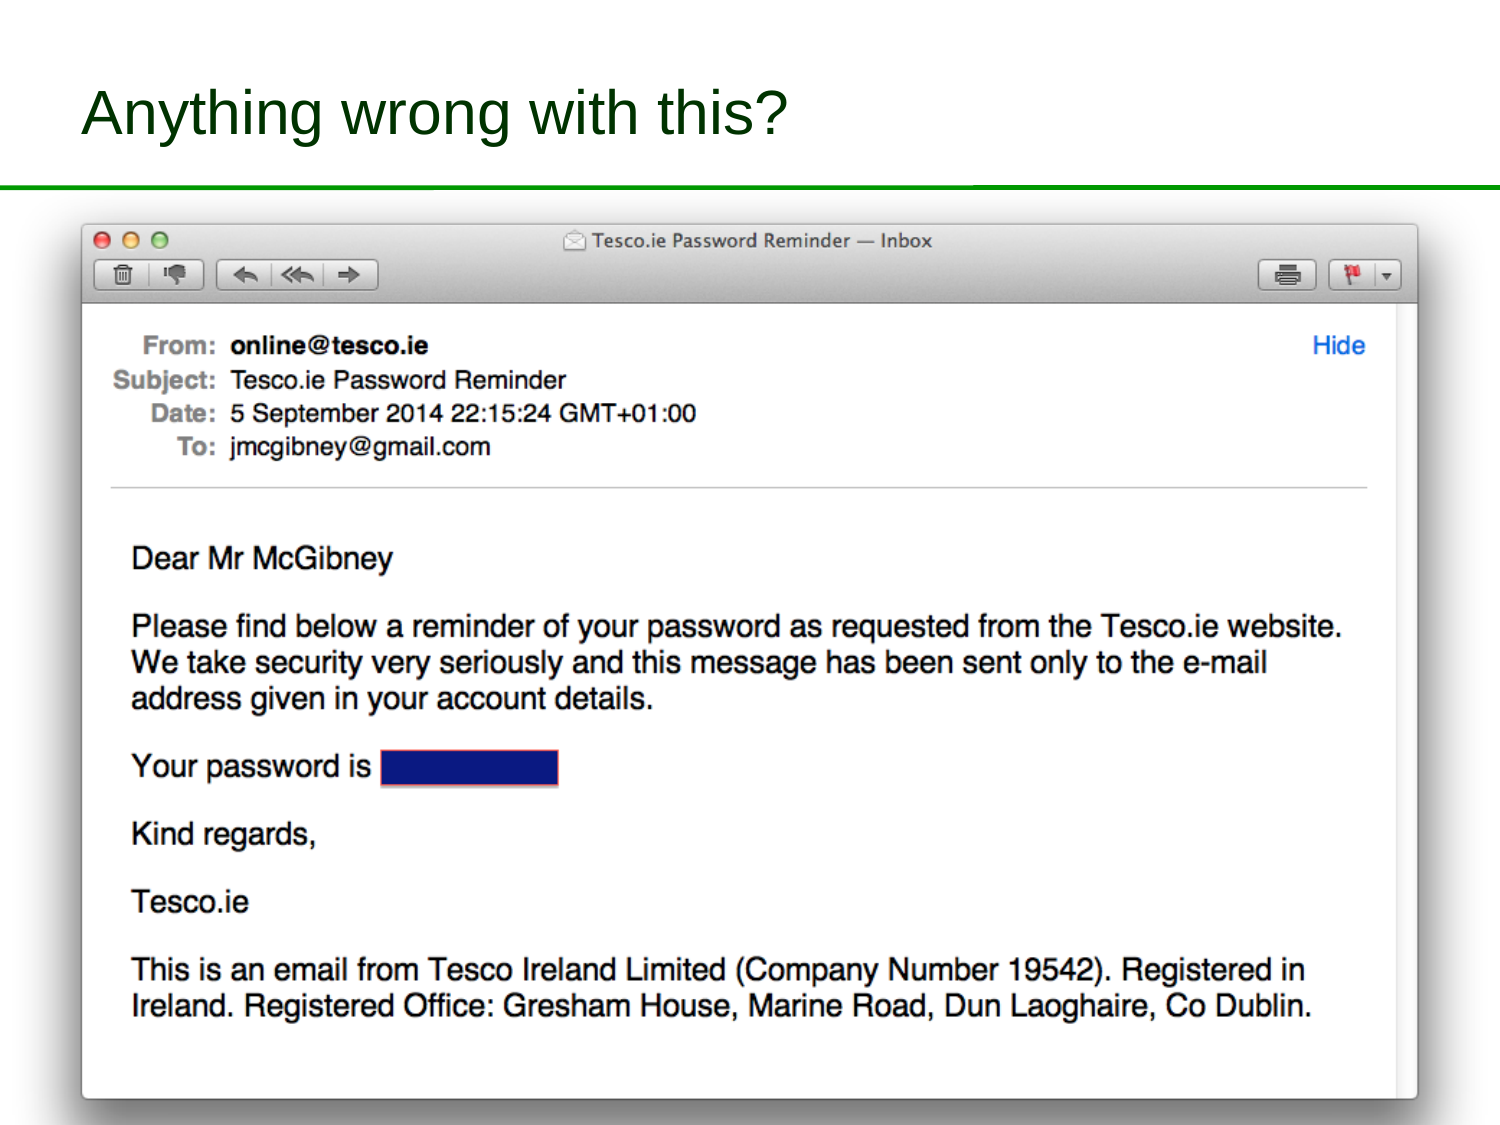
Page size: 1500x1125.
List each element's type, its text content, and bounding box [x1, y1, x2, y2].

picture [0, 174, 1500, 1125]
title Anything wrong with this? [66, 31, 1412, 173]
